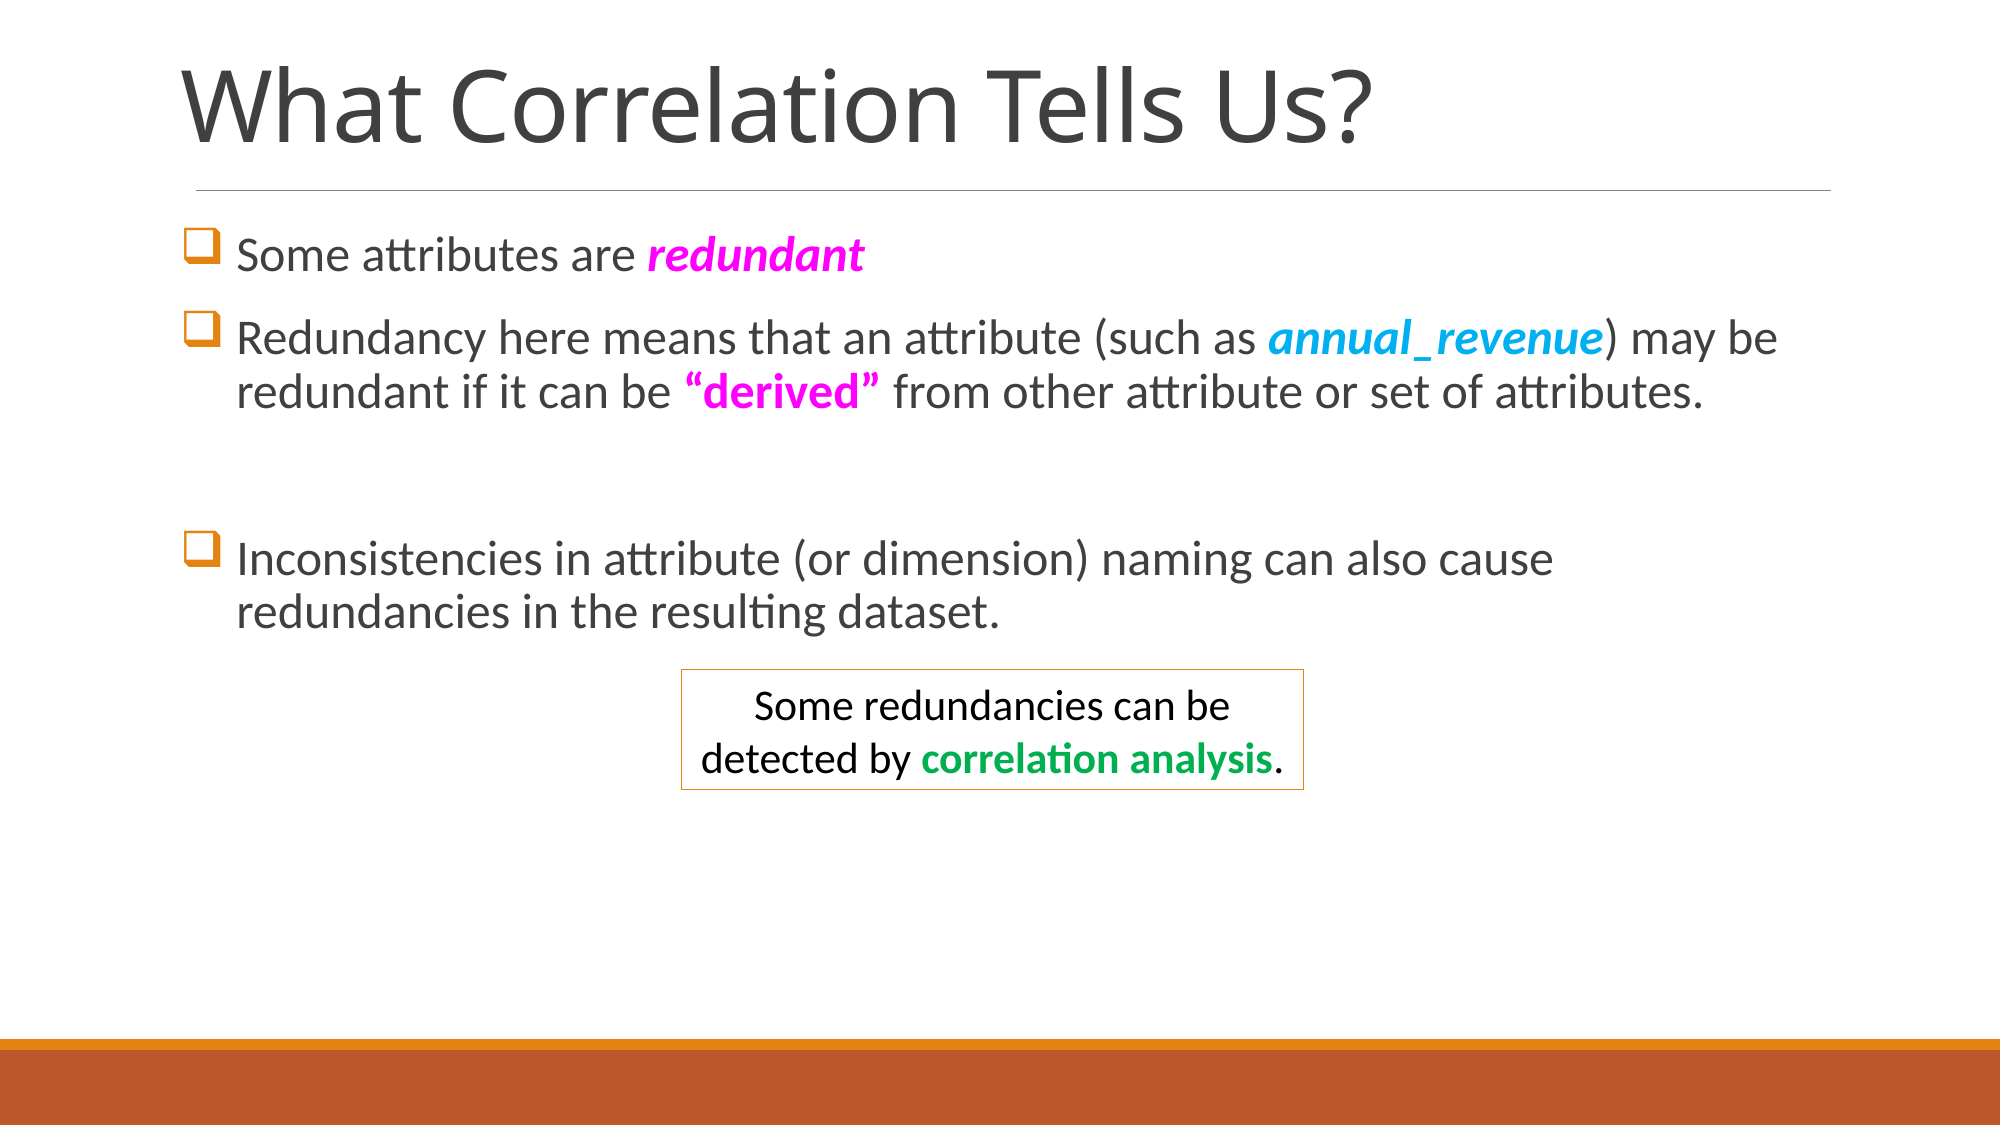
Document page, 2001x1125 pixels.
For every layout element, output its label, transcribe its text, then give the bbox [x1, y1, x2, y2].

text_box Some redundancies can be detected by correlation analysis. [681, 669, 1304, 790]
title What Correlation Tells Us? [165, 8, 1815, 171]
list Some attributes are redundant Redundancy here means that an attribute (such as annual_revenue) may be redundant if it can be “derived” from other attribute or set of attributes. Inconsistencies in attribute (or dimension) naming can also cause redundancies in the resulting dataset. [180, 220, 1830, 963]
